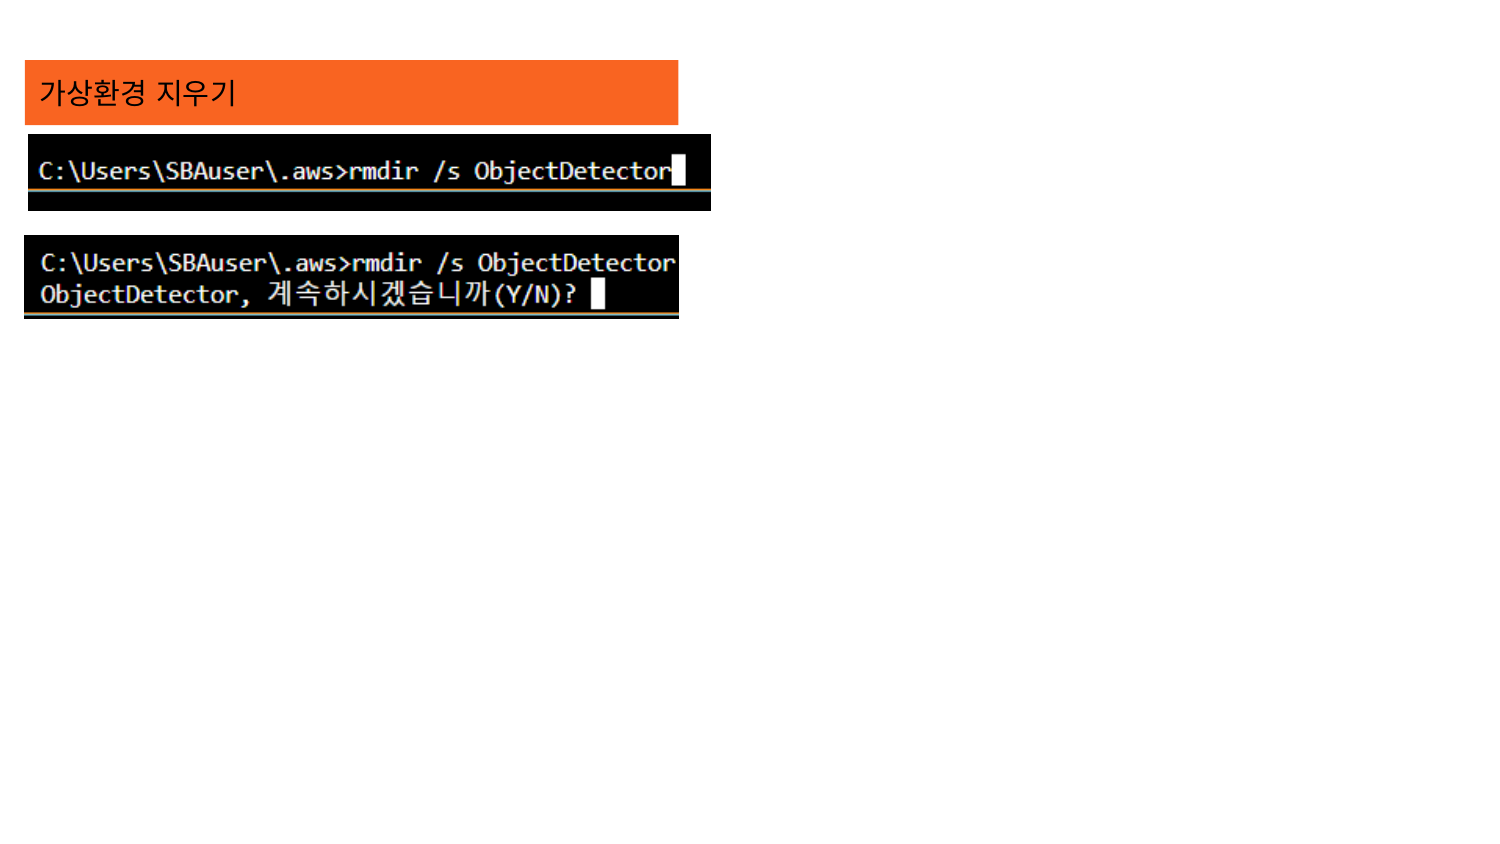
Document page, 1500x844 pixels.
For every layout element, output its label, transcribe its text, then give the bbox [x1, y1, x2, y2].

text_box 가상환경 지우기 [24, 60, 679, 126]
picture [24, 235, 679, 319]
picture [27, 134, 712, 212]
